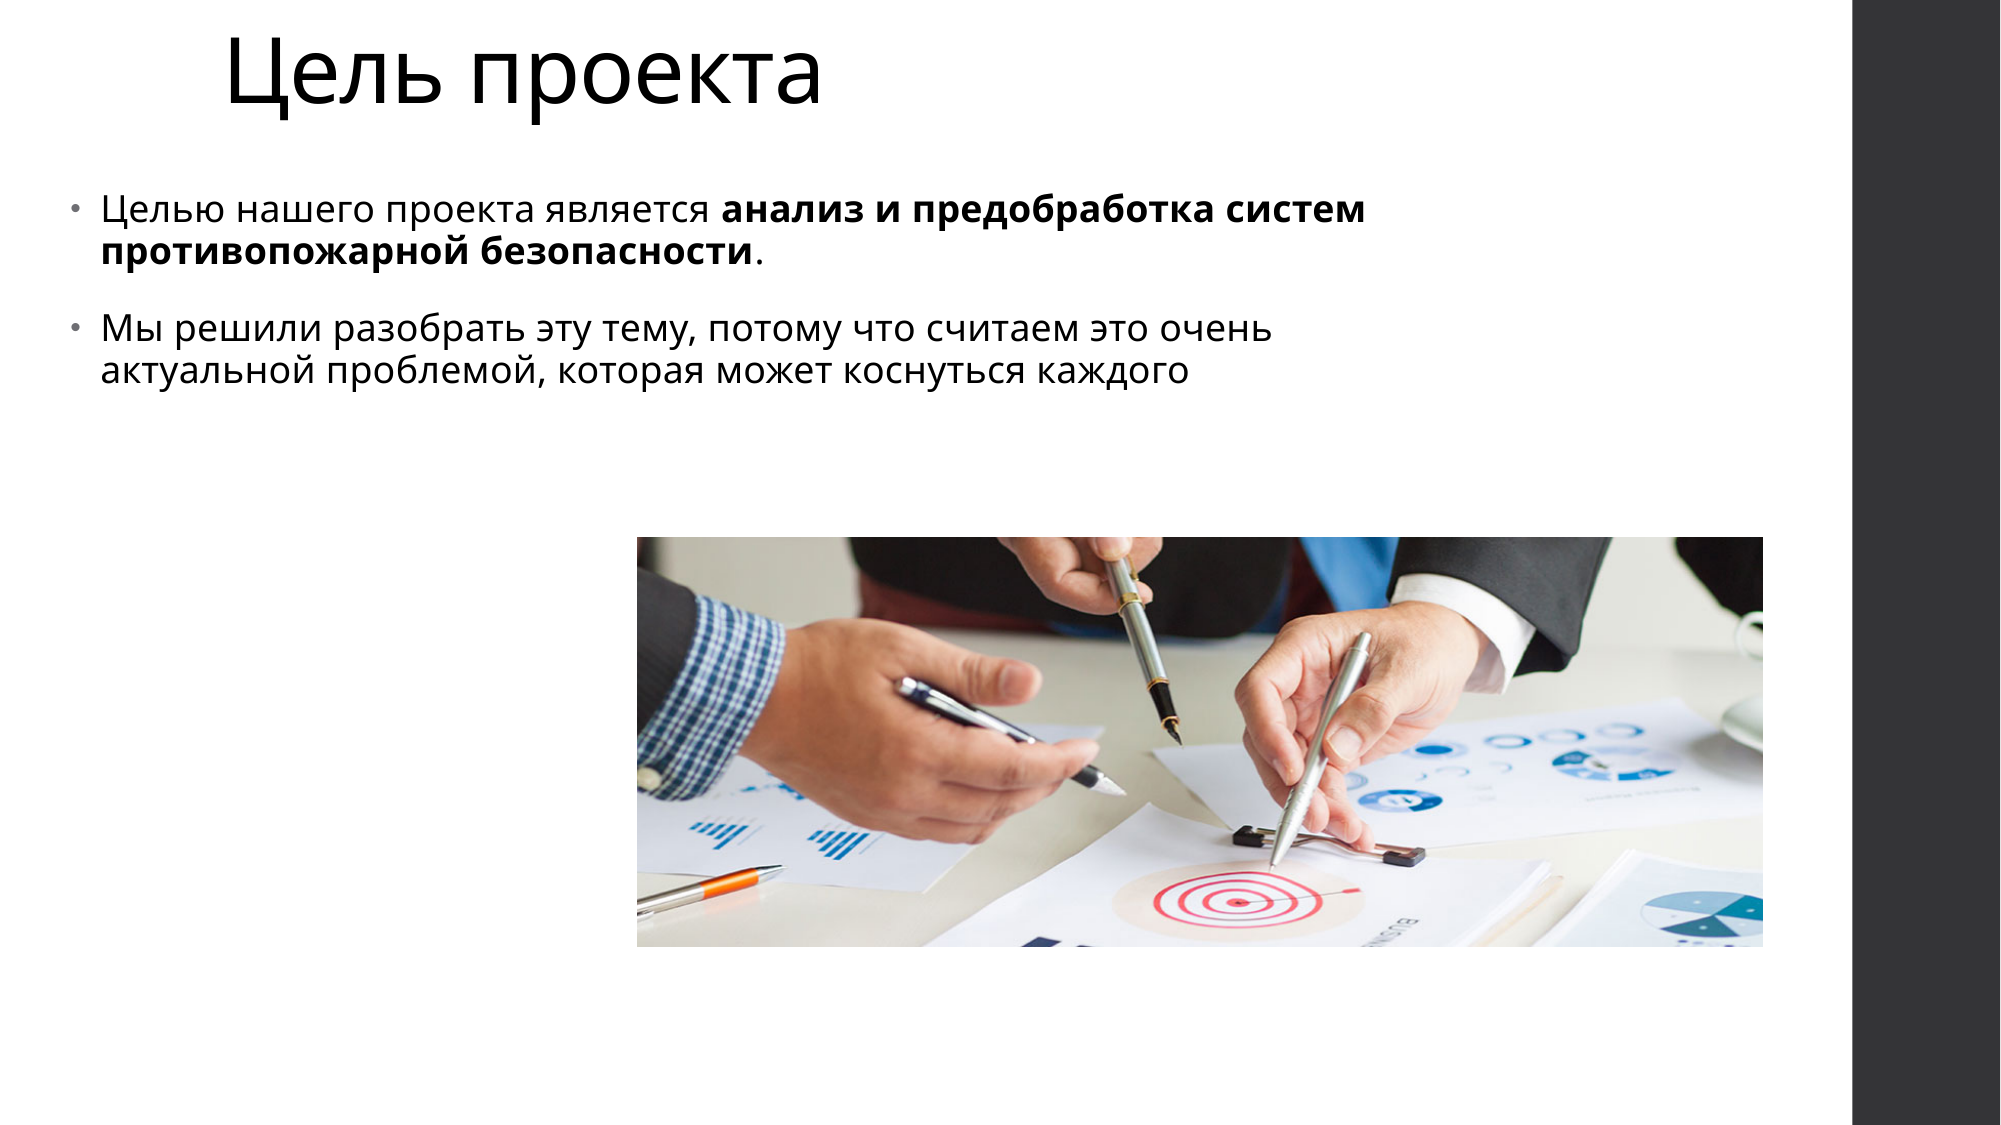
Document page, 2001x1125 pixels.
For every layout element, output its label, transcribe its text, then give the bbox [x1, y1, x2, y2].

picture [637, 537, 1763, 947]
list Целью нашего проекта является анализ и предобработка систем противопожарной безопасности. Мы решили разобрать эту тему, потому что считаем это очень актуальной проблемой, которая может коснуться каждого [55, 180, 1466, 895]
title Цель проекта [206, 0, 1797, 131]
